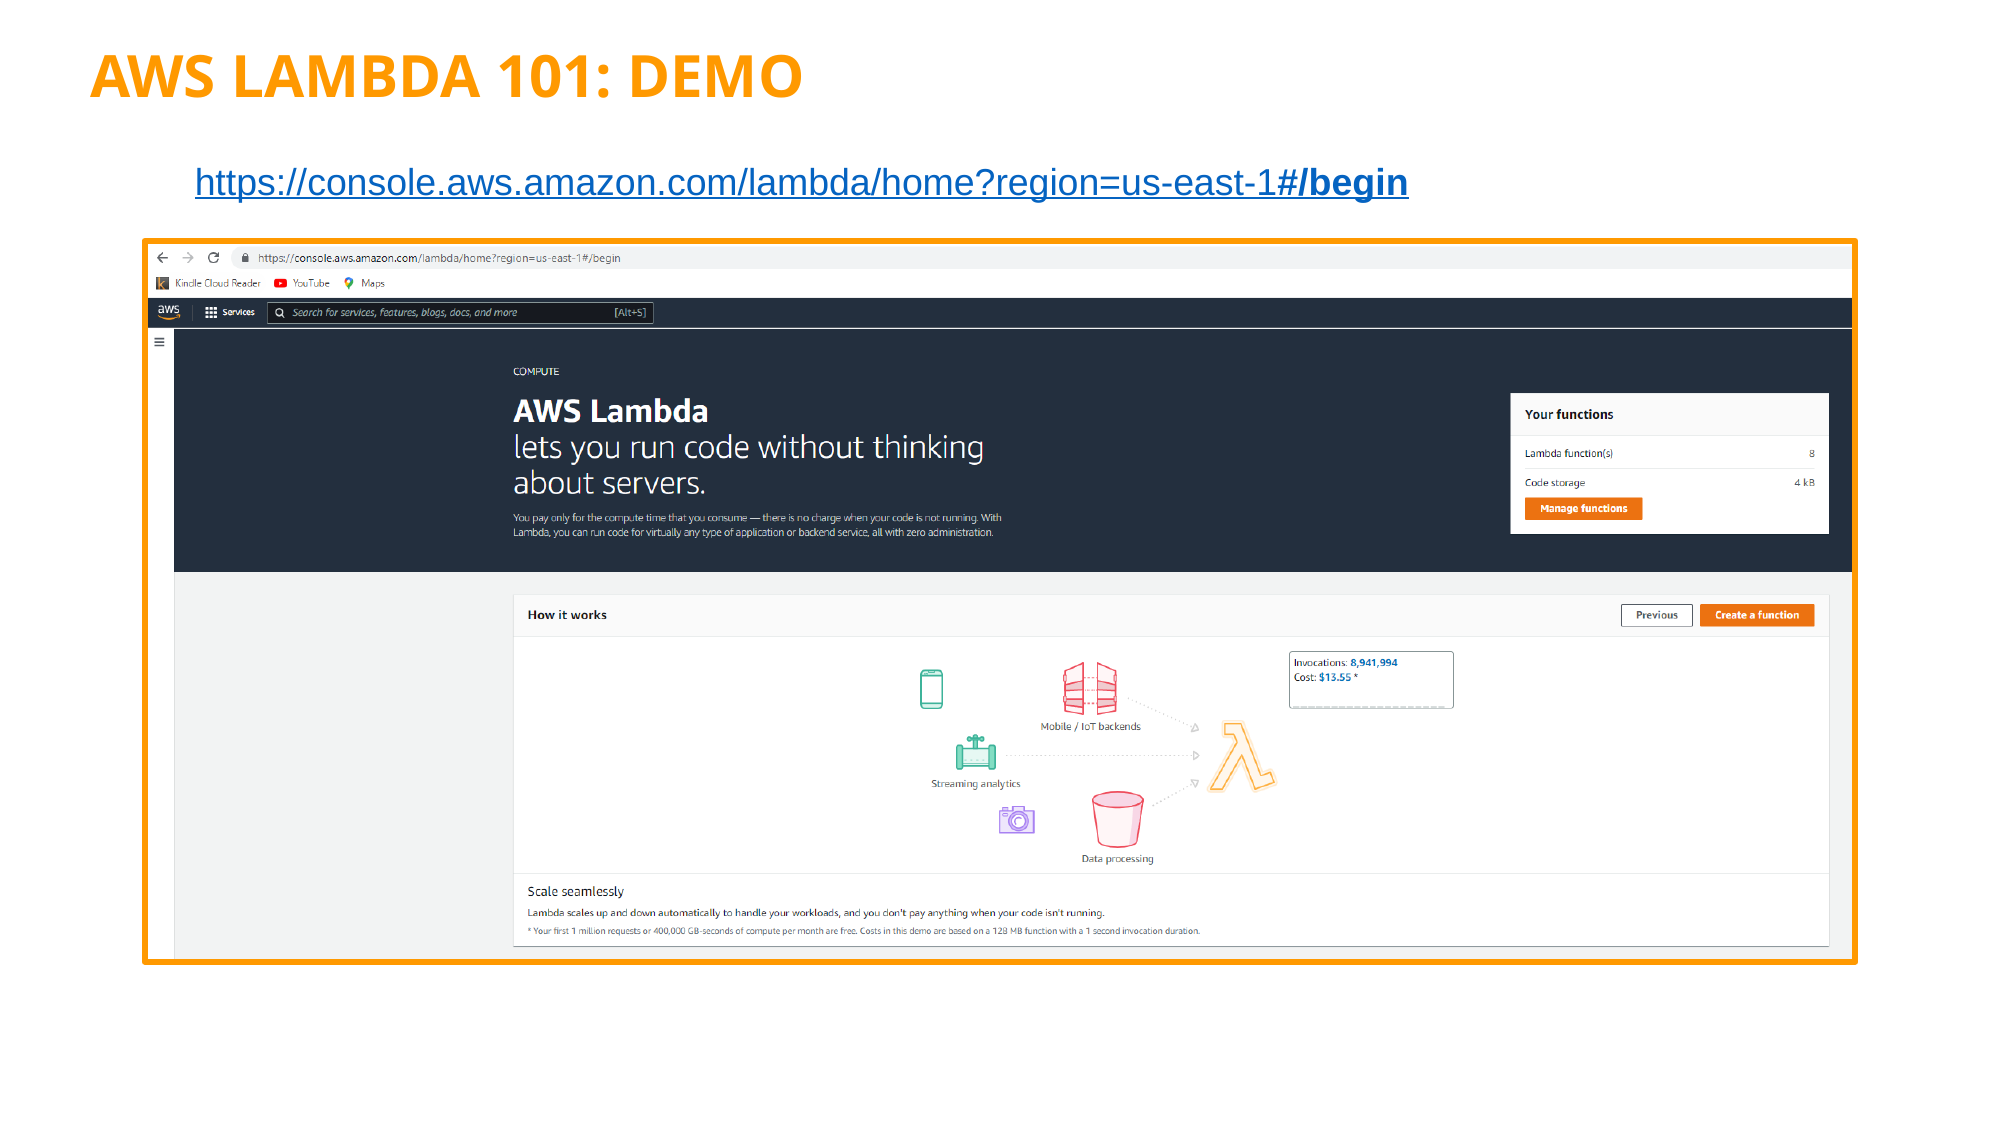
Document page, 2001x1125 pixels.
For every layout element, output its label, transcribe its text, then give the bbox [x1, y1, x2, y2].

picture [147, 243, 1853, 959]
text_box https://console.aws.amazon.com/lambda/home?region=us-east-1#/begin [180, 150, 1544, 243]
text_box AWS LAMBDA 101: DEMO [75, 31, 1688, 117]
